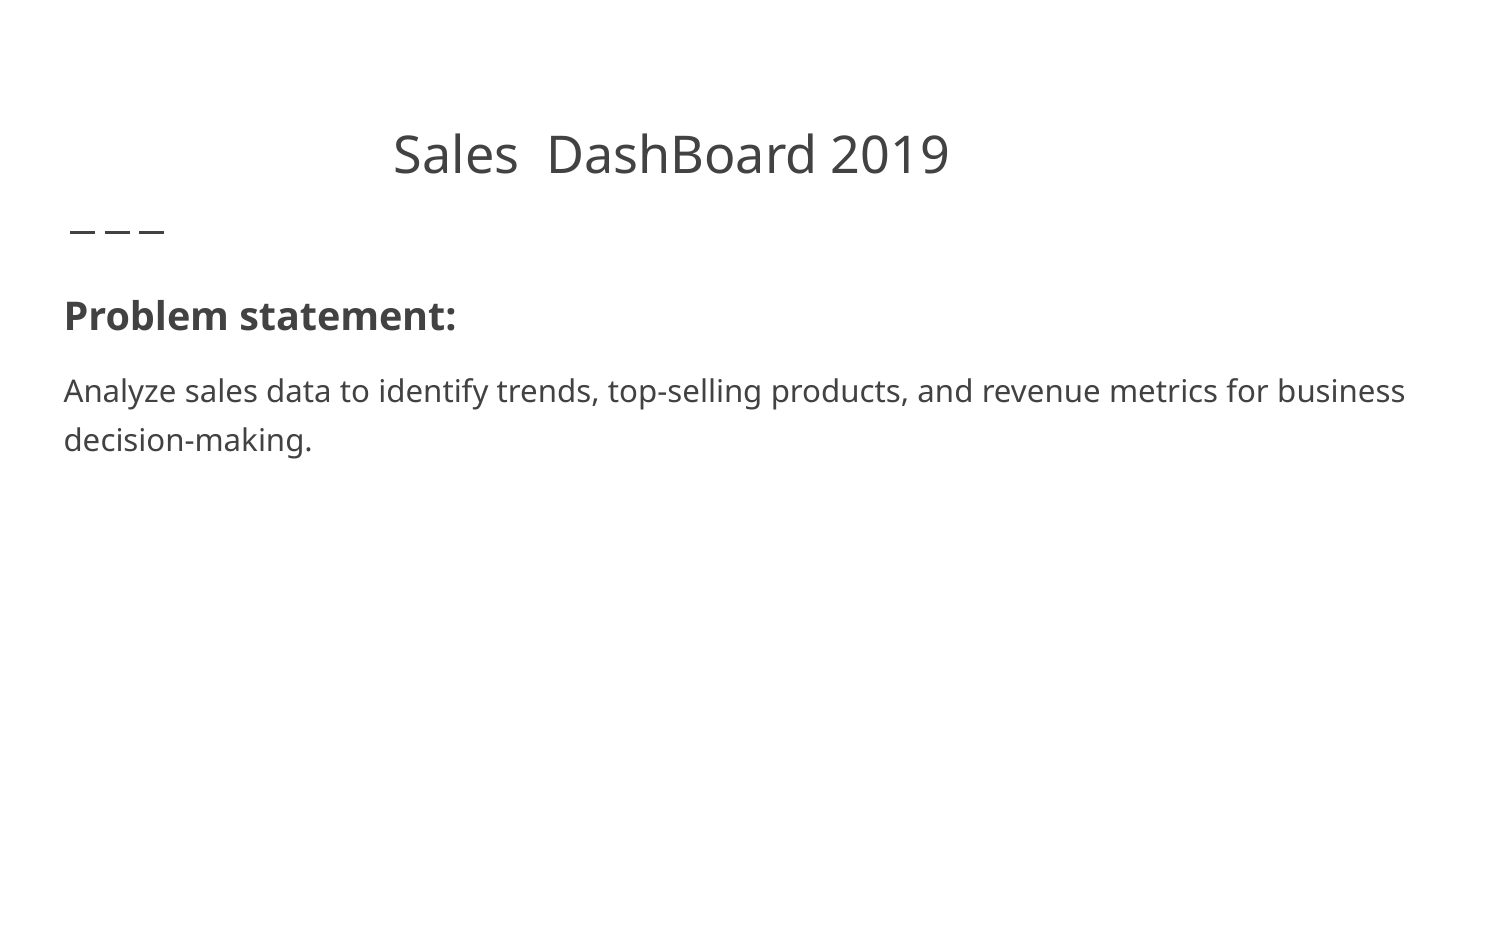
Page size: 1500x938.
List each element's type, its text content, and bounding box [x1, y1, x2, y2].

list Problem statement: Analyze sales data to identify trends, top-selling products, and revenue metrics for business decision-making. [51, 267, 1449, 833]
title Sales DashBoard 2019 [165, 67, 1118, 202]
